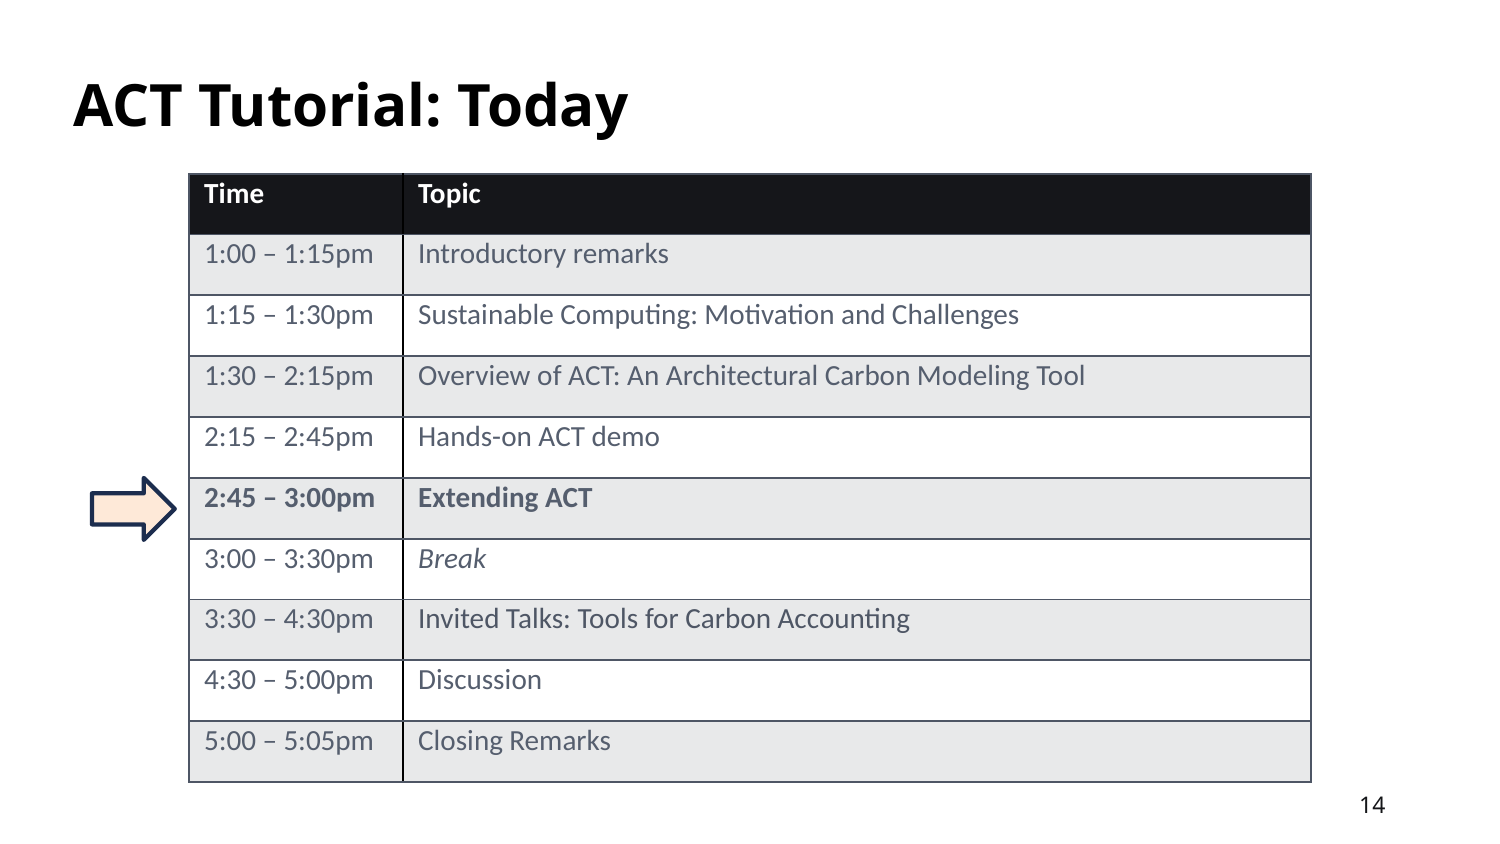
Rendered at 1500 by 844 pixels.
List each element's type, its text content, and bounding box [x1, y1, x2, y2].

text_box [89, 475, 177, 542]
table_cell Discussion [404, 661, 1310, 720]
table_cell 1:15 – 1:30pm [190, 296, 402, 355]
table_cell 2:15 – 2:45pm [190, 418, 402, 477]
table_cell Closing Remarks [404, 722, 1310, 781]
table_cell Hands-on ACT demo [404, 418, 1310, 477]
table_cell Sustainable Computing: Motivation and Challenges [404, 296, 1310, 355]
table_cell Invited Talks: Tools for Carbon Accounting [404, 600, 1310, 659]
table_cell 3:30 – 4:30pm [190, 600, 402, 659]
table_cell Overview of ACT: An Architectural Carbon Modeling Tool [404, 357, 1310, 416]
title ACT Tutorial: Today [61, 74, 1356, 141]
table_cell 4:30 – 5:00pm [190, 661, 402, 720]
table_cell 3:00 – 3:30pm [190, 540, 402, 599]
slide_number 14 [1059, 782, 1397, 827]
table_cell 1:00 – 1:15pm [190, 235, 402, 294]
table_cell 1:30 – 2:15pm [190, 357, 402, 416]
table_cell 2:45 – 3:00pm [190, 479, 402, 538]
table_cell 5:00 – 5:05pm [190, 722, 402, 781]
table_header Time [190, 175, 402, 234]
table_cell Introductory remarks [404, 235, 1310, 294]
table_cell Break [404, 540, 1310, 599]
table_cell Extending ACT [404, 479, 1310, 538]
table_header Topic [404, 175, 1310, 234]
